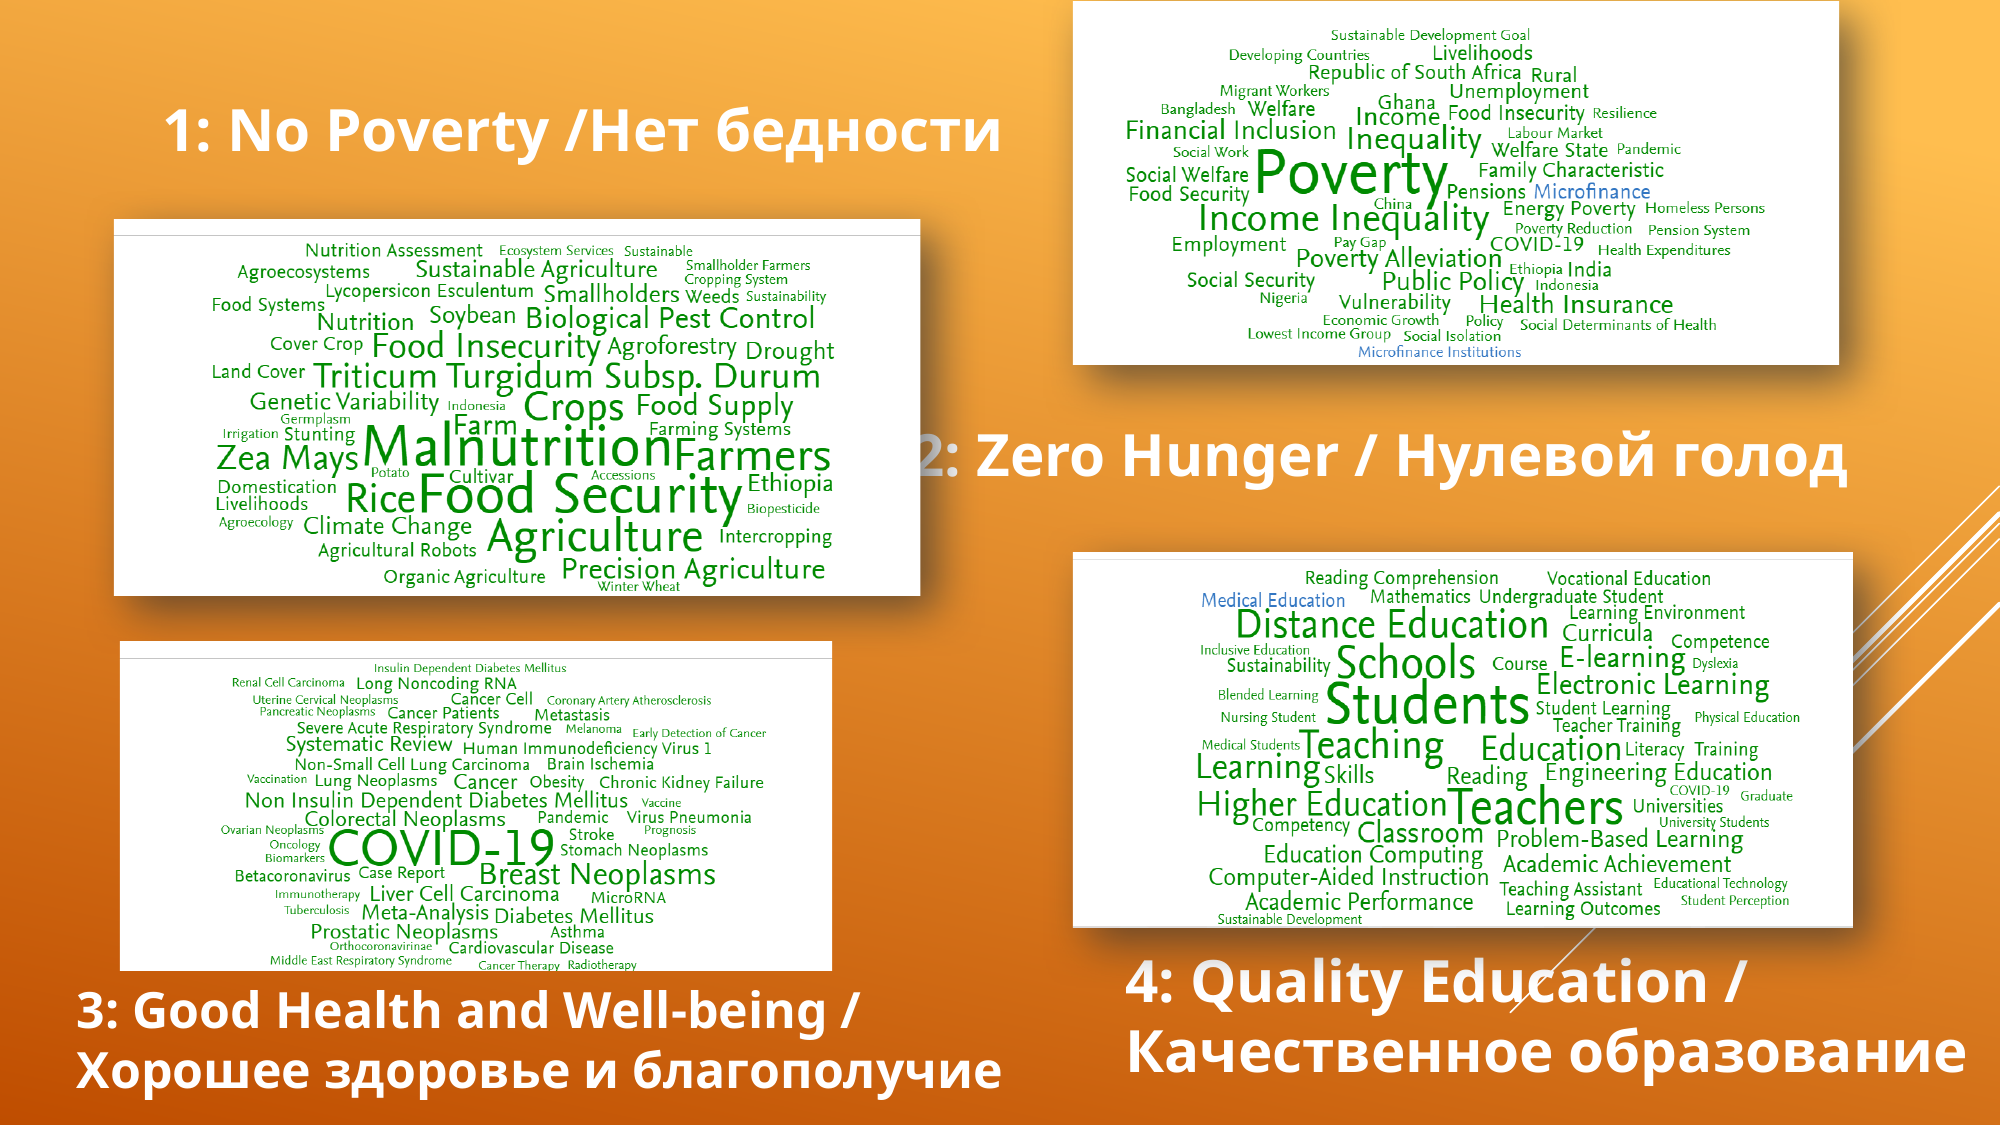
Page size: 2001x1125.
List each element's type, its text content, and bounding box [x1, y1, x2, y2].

picture [1072, 552, 1854, 928]
picture [119, 640, 833, 971]
text_box 4: Quality Education / Качественное образование [1110, 936, 1984, 1092]
picture [113, 219, 921, 596]
list 1: No Poverty /Нет бедности [147, 0, 1073, 256]
picture [1072, 1, 1840, 365]
text_box 3: Good Health and Well-being / Хорошее здоровье и благополучие [62, 926, 1062, 1107]
text_box 2: Zero Hunger / Нулевой голод [971, 410, 1863, 496]
